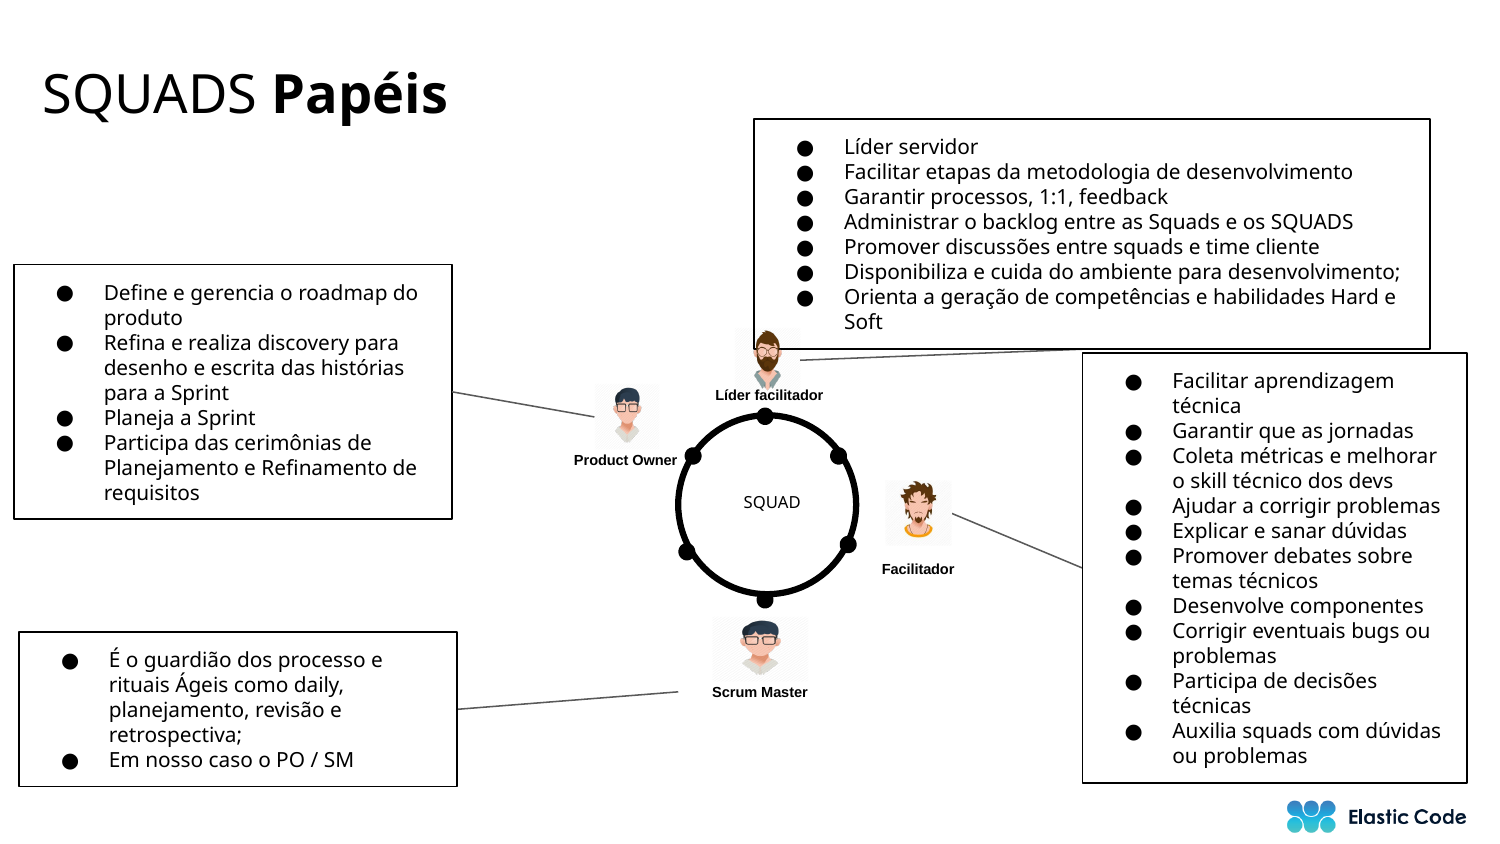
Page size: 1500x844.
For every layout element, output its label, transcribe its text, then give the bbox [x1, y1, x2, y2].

text_box [761, 595, 769, 604]
text_box Facilitar aprendizagem técnica Garantir que as jornadas Coleta métricas e melhorar o skill técnico dos devs Ajudar a corrigir problemas Explicar e sanar dúvidas Promover debates sobre temas técnicos Desenvolve componentes Corrigir eventuais bugs ou problemas Participa de decisões técnicas Auxilia squads com dúvidas ou problemas [1082, 353, 1467, 783]
picture [1278, 794, 1479, 839]
text_box SQUADS Papéis [27, 43, 1453, 139]
text_box Líder facilitador [705, 382, 852, 408]
text_box [761, 412, 769, 421]
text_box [451, 392, 595, 418]
text_box Líder servidor Facilitar etapas da metodologia de desenvolvimento Garantir processos, 1:1, feedback Administrar o backlog entre as Squads e os SQUADS Promover discussões entre squads e time cliente Disponibiliza e cuida do ambiente para desenvolvimento; Orienta a geração de competências e habilidades Hard e Soft [754, 139, 1431, 349]
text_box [677, 615, 842, 713]
text_box [682, 547, 691, 556]
text_box [844, 540, 853, 549]
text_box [543, 383, 708, 481]
text_box Facilitador [852, 556, 984, 582]
picture [885, 479, 952, 547]
text_box É o guardião dos processo e rituais Ágeis como daily, planejamento, revisão e retrospectiva; Em nosso caso o PO / SM [19, 631, 458, 787]
text_box [834, 451, 843, 461]
picture [734, 327, 801, 394]
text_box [457, 691, 679, 698]
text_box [950, 512, 1083, 558]
text_box SQUAD [700, 486, 844, 542]
text_box Define e gerencia o roadmap do produto Refina e realiza discovery para desenho e escrita das histórias para a Sprint Planeja a Sprint Participa das cerimônias de Planejamento e Refinamento de requisitos [13, 264, 453, 520]
text_box [678, 415, 857, 595]
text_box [799, 325, 1093, 361]
